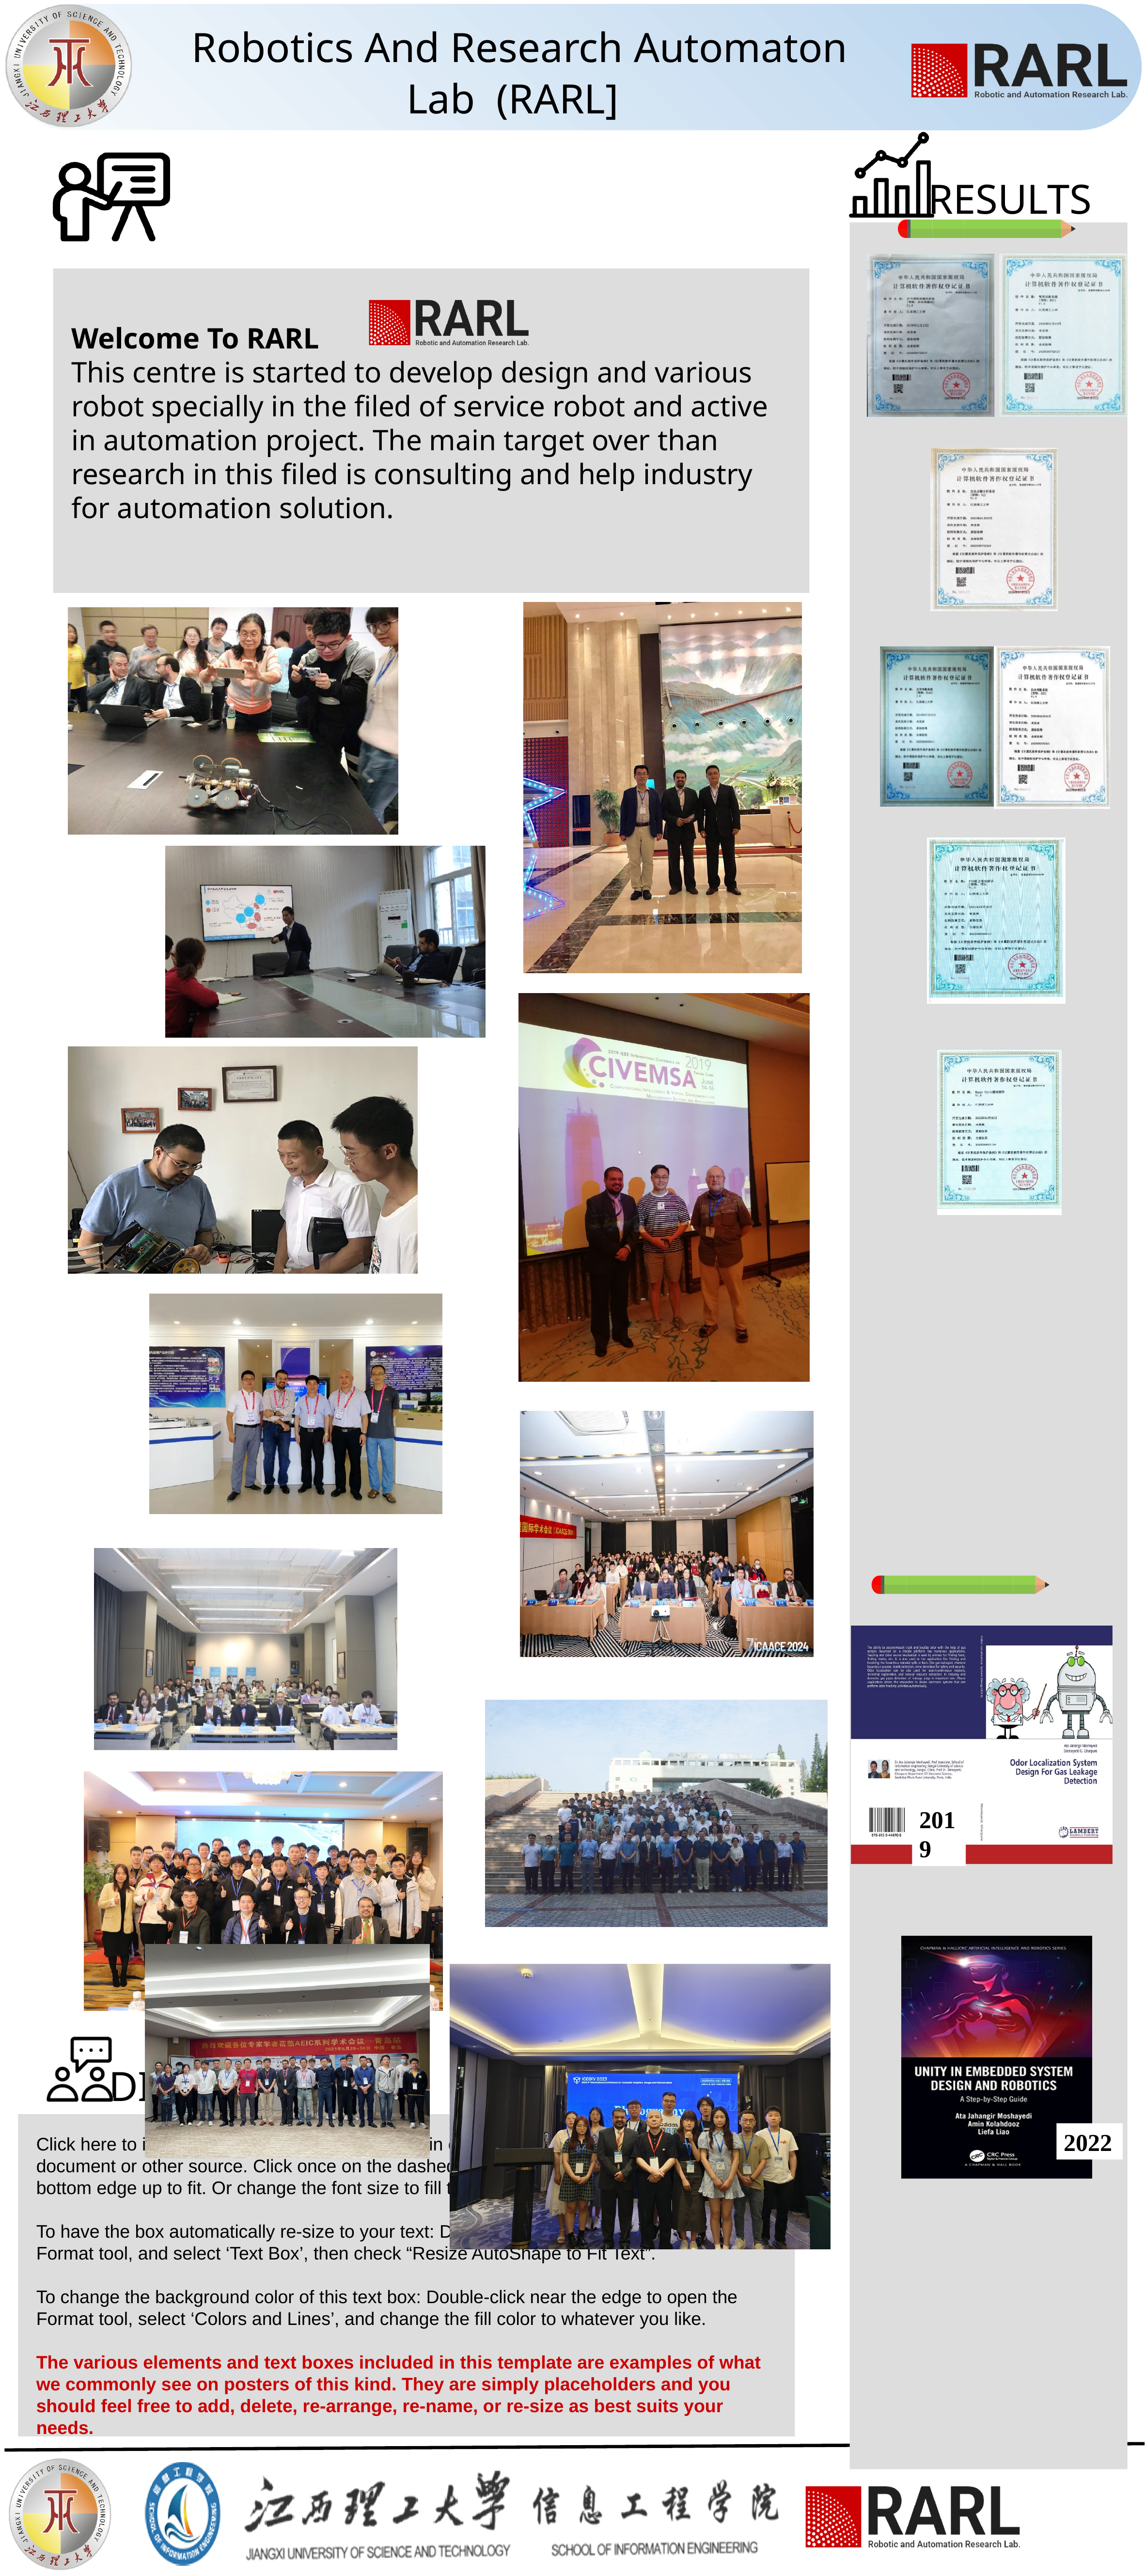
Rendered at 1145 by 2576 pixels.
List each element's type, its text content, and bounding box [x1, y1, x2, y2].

picture [901, 1936, 1092, 2179]
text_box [0, 2013, 145, 2126]
picture [937, 1050, 1062, 1215]
picture [165, 846, 486, 1038]
picture [142, 2462, 1043, 2566]
picture [523, 602, 802, 973]
picture [94, 1548, 397, 1750]
picture [450, 1964, 831, 2250]
picture [149, 1294, 442, 1514]
picture [68, 1046, 418, 1274]
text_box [898, 220, 1076, 238]
picture [518, 993, 810, 1382]
picture [999, 253, 1127, 417]
text_box Click here to insert your Introduction text. Type it in or copy and paste from your Word document or other source. Click once on the dashed border to highlight then drag the bottom edge up to fit. Or change the font size to fill the box. To have the box automatically re-size to your text: Double-click near the edge to open the Format tool, and select ‘Text Box’, then check “Resize AutoShape to Fit Text”. To change the background color of this text box: Double-click near the edge to open the Format tool, select ‘Colors and Lines’, and change the fill color to whatever you like. The various elements and text boxes included in this template are examples of what we commonly see on posters of this kind. They are simply placeholders and you should feel free to add, delete, re-arrange, re-name, or re-size as best suits your needs. [18, 2114, 795, 2437]
picture [84, 1771, 443, 2158]
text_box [871, 1575, 1050, 1594]
picture [7, 2457, 113, 2572]
text_box Welcome To RARL This centre is started to develop design and various robot specially in the filed of service robot and active in automation project. The main target over than research in this filed is consulting and help industry for automation solution. [53, 268, 810, 593]
picture [867, 254, 995, 417]
picture [892, 10, 1145, 136]
picture [3, 2, 134, 129]
text_box [849, 222, 1128, 2469]
picture [927, 838, 1066, 1004]
picture [485, 1700, 828, 1927]
picture [354, 284, 546, 359]
picture [930, 448, 1058, 611]
text_box 2022 [1092, 2123, 1123, 2160]
picture [53, 146, 170, 248]
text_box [849, 132, 1115, 224]
text_box Robotics And Research Automaton Lab (RARL] [154, 4, 872, 126]
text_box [851, 1626, 1113, 1865]
picture [68, 607, 398, 835]
picture [520, 1411, 814, 1657]
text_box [880, 646, 1110, 809]
